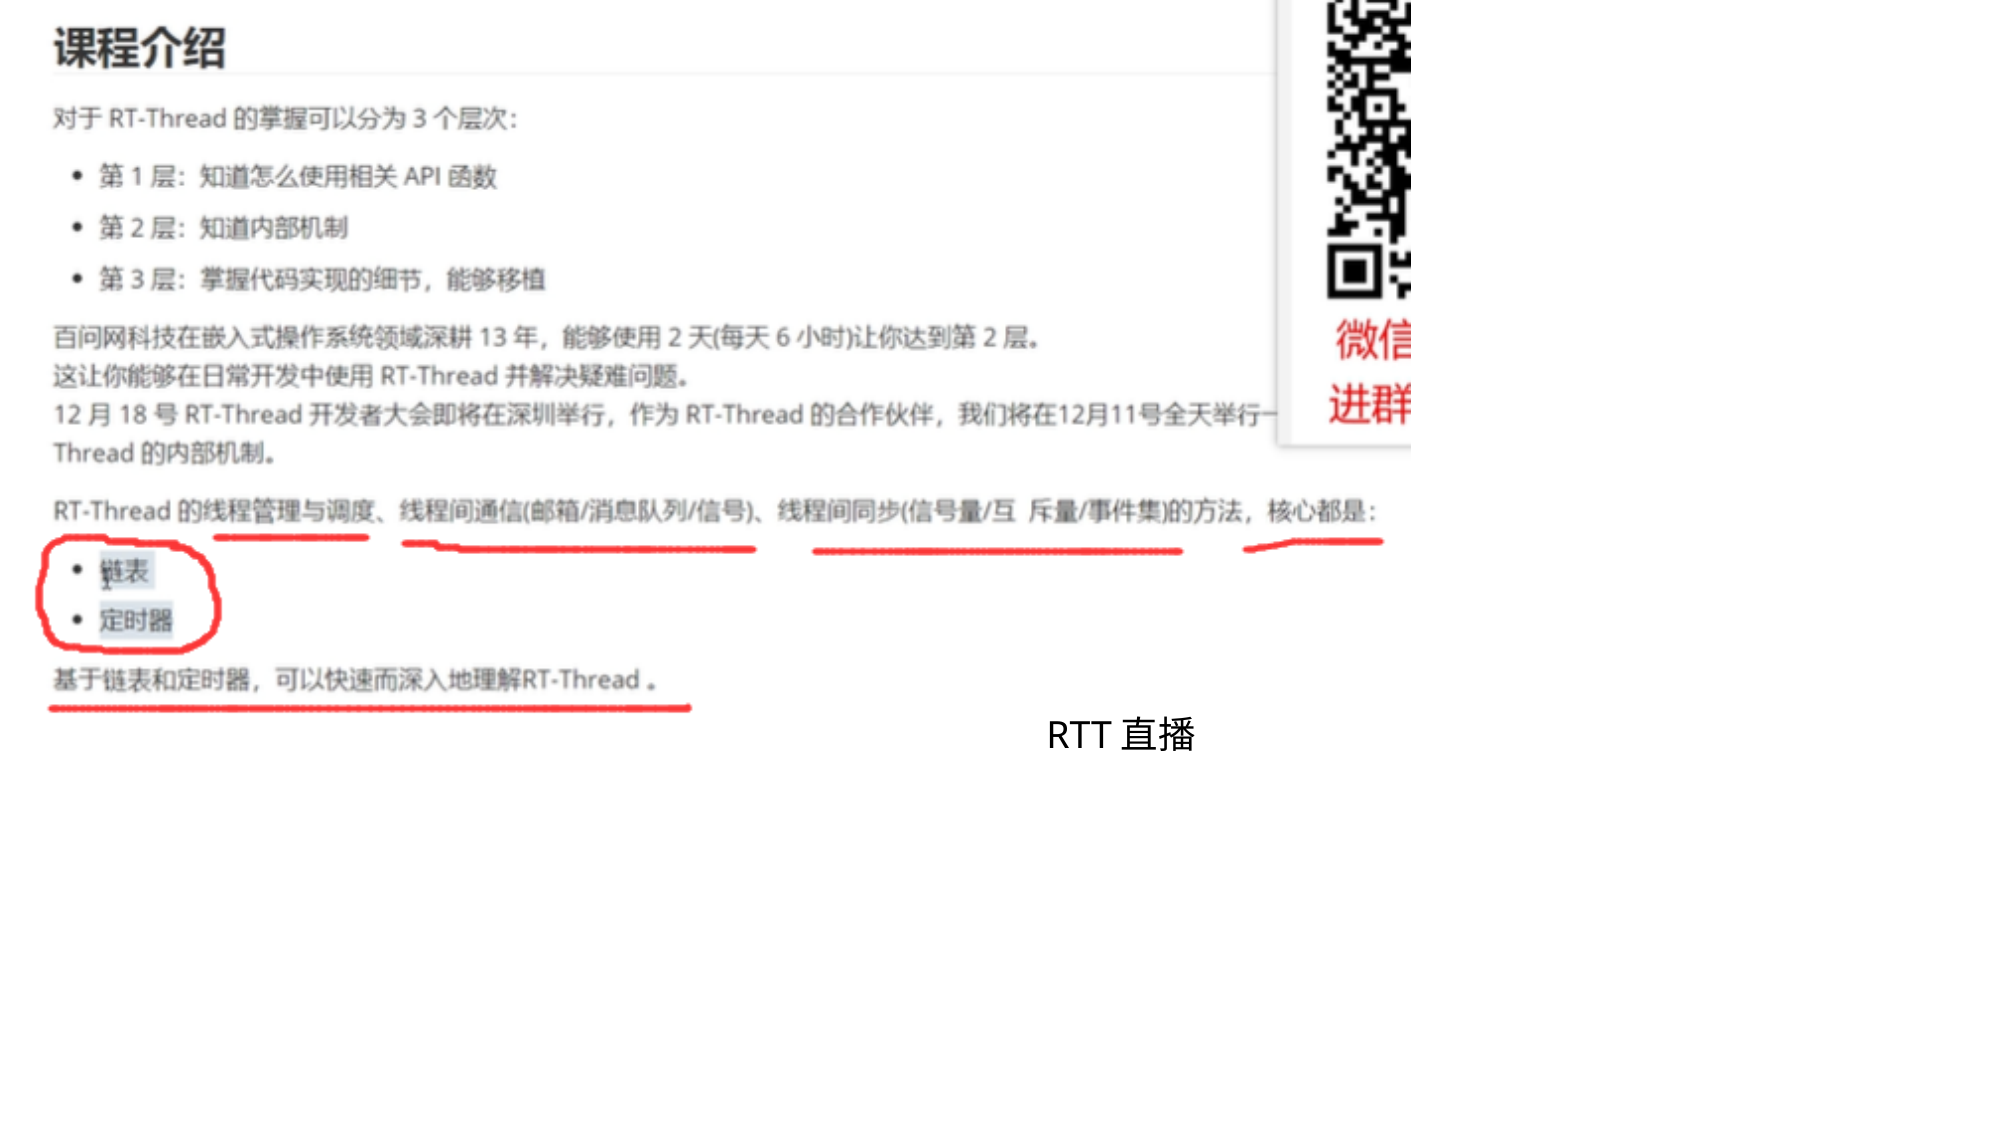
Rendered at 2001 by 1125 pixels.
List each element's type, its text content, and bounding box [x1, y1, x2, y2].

text_box RTT直播 [1031, 735, 1211, 764]
picture [0, 0, 1411, 735]
